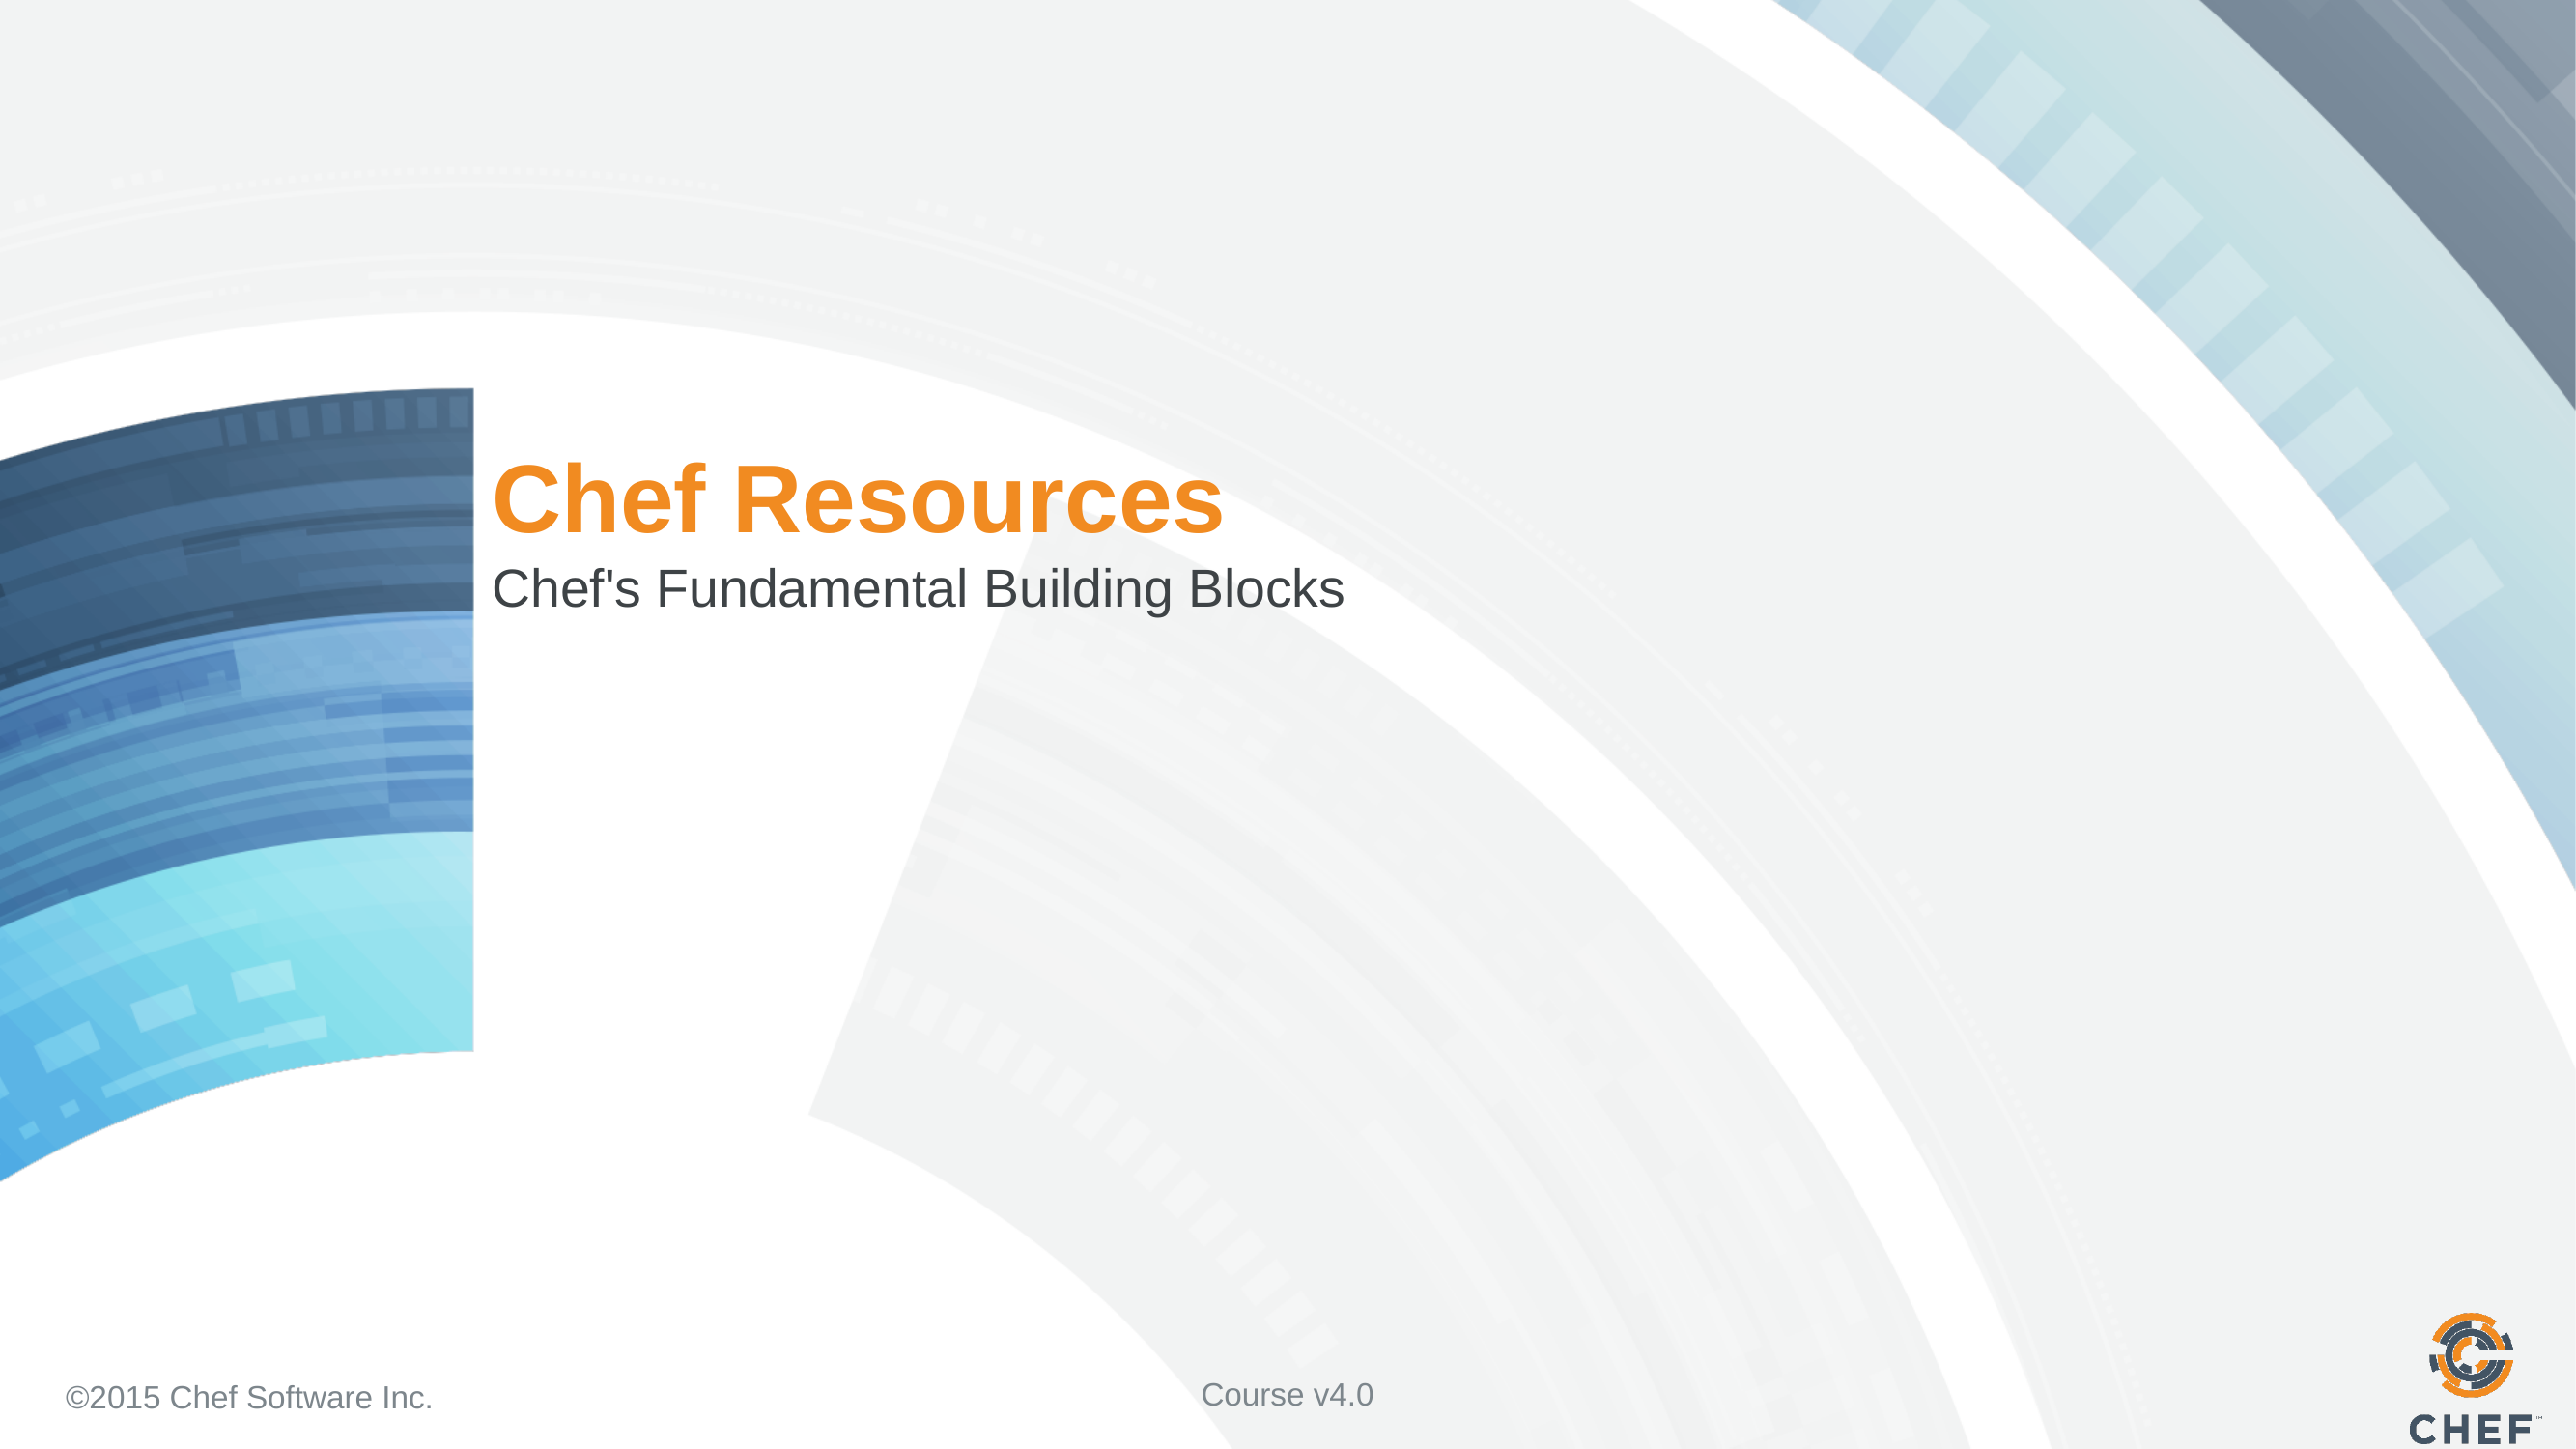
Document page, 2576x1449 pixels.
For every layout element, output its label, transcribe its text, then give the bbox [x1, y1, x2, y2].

title Chef Resources [477, 395, 2217, 547]
picture [0, 0, 2576, 1449]
subtitle Chef's Fundamental Building Blocks [477, 547, 2217, 635]
footer Course v4.0 [995, 1358, 1581, 1428]
footer ©2015 Chef Software Inc. [51, 1361, 952, 1431]
